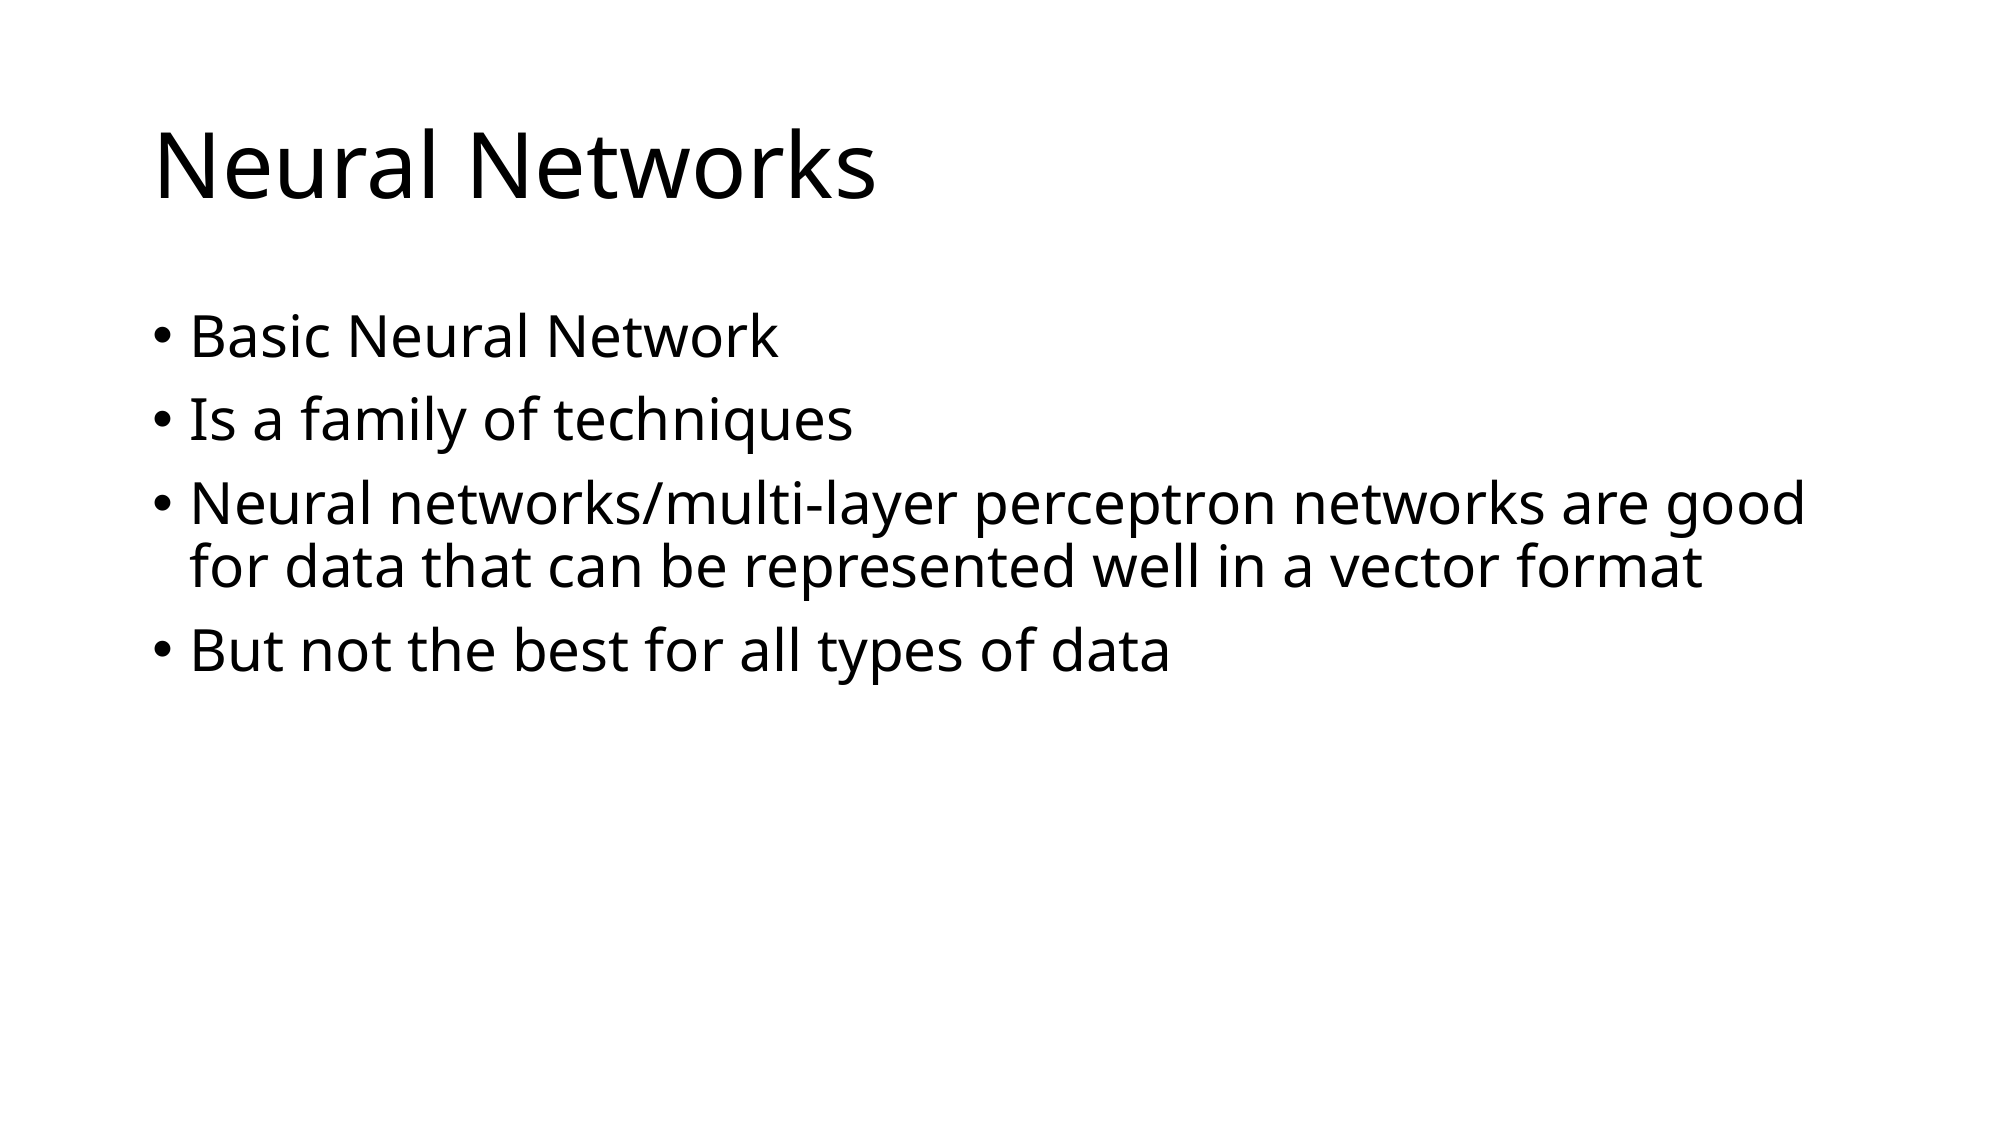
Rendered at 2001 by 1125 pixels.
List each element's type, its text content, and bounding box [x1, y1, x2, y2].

title Neural Networks [137, 59, 1863, 278]
list Basic Neural Network Is a family of techniques Neural networks/multi-layer perceptron networks are good for data that can be represented well in a vector format But not the best for all types of data [137, 299, 1863, 1014]
